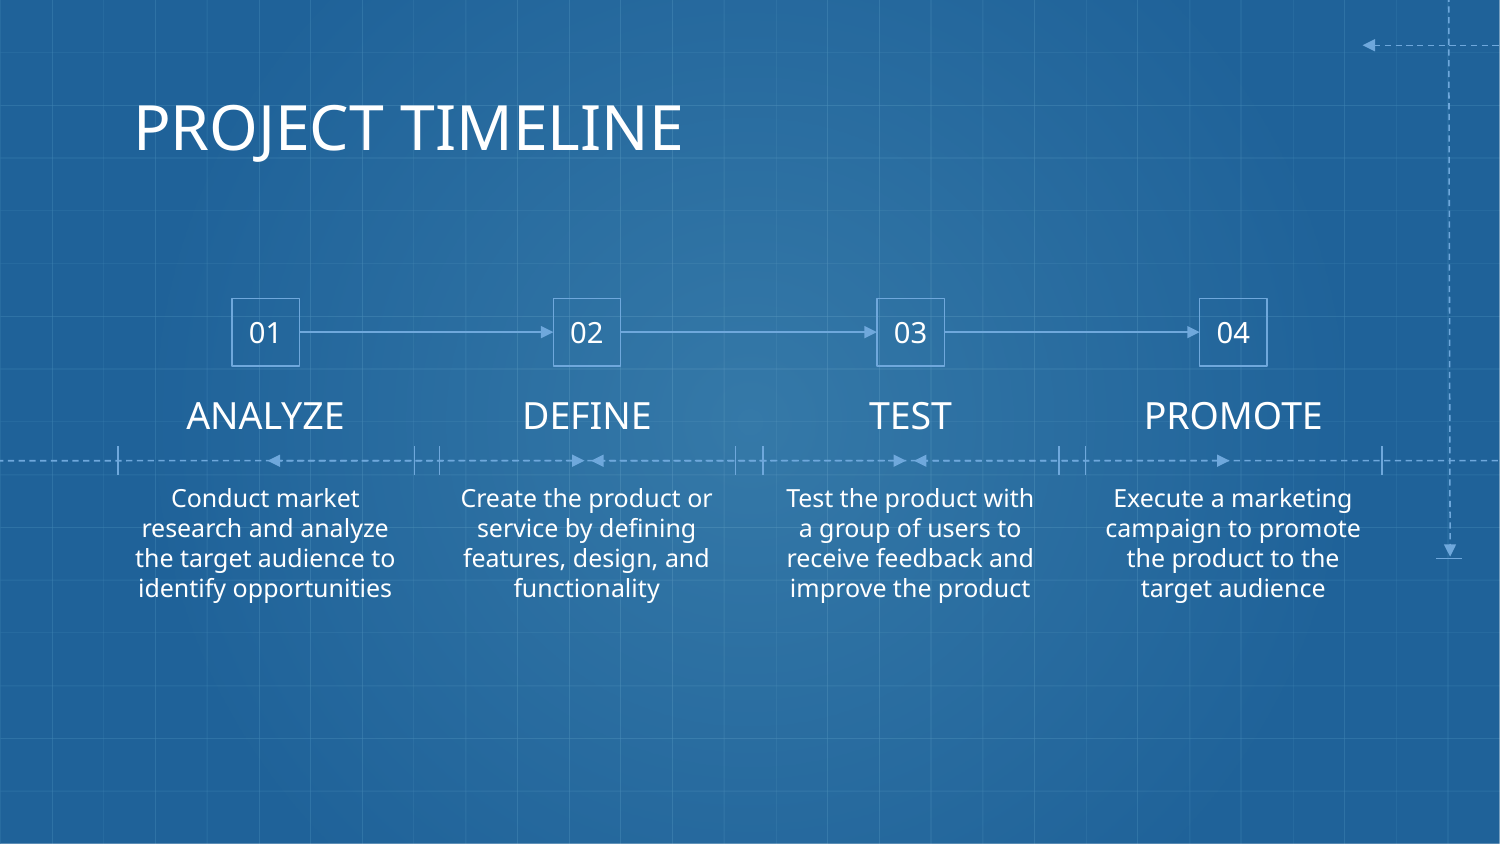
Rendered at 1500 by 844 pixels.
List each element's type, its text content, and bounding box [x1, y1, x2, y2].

text_box 01 [231, 298, 300, 366]
text_box 04 [1199, 298, 1268, 366]
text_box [1084, 446, 1383, 476]
title PROJECT TIMELINE [118, 72, 1382, 167]
text_box 02 [553, 298, 621, 366]
text_box TEST [761, 376, 1060, 446]
text_box DEFINE [438, 376, 736, 445]
text_box PROMOTE [1084, 376, 1383, 445]
text_box Create the product or service by defining features, design, and functionality [438, 482, 736, 608]
text_box Test the product with a group of users to receive feedback and improve the product [761, 481, 1060, 608]
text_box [116, 446, 415, 476]
text_box 03 [876, 298, 945, 366]
picture [0, 0, 1500, 844]
text_box ANALYZE [116, 376, 415, 446]
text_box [761, 446, 1060, 476]
text_box Conduct market research and analyze the target audience to identify opportunities [116, 481, 415, 608]
text_box Execute a marketing campaign to promote the product to the target audience [1084, 482, 1383, 608]
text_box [438, 446, 736, 476]
